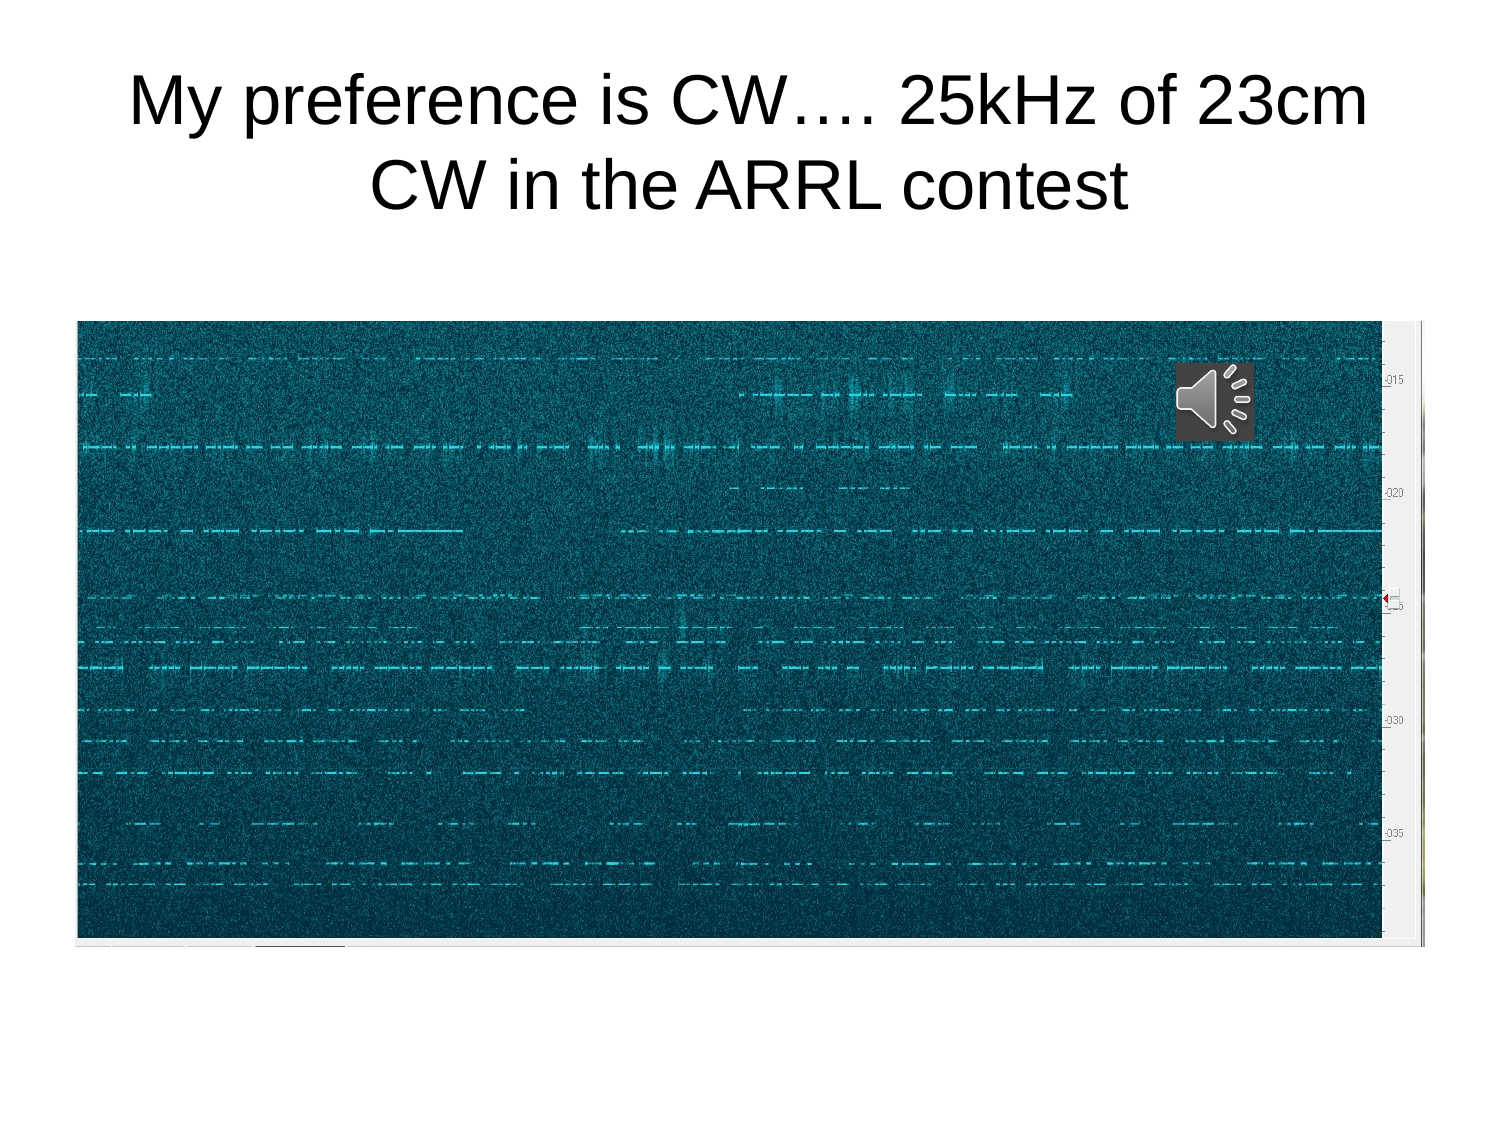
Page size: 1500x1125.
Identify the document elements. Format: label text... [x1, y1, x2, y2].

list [74, 320, 1426, 947]
title My preference is CW…. 25kHz of 23cm CW in the ARRL contest [75, 45, 1425, 233]
picture [1174, 361, 1256, 442]
